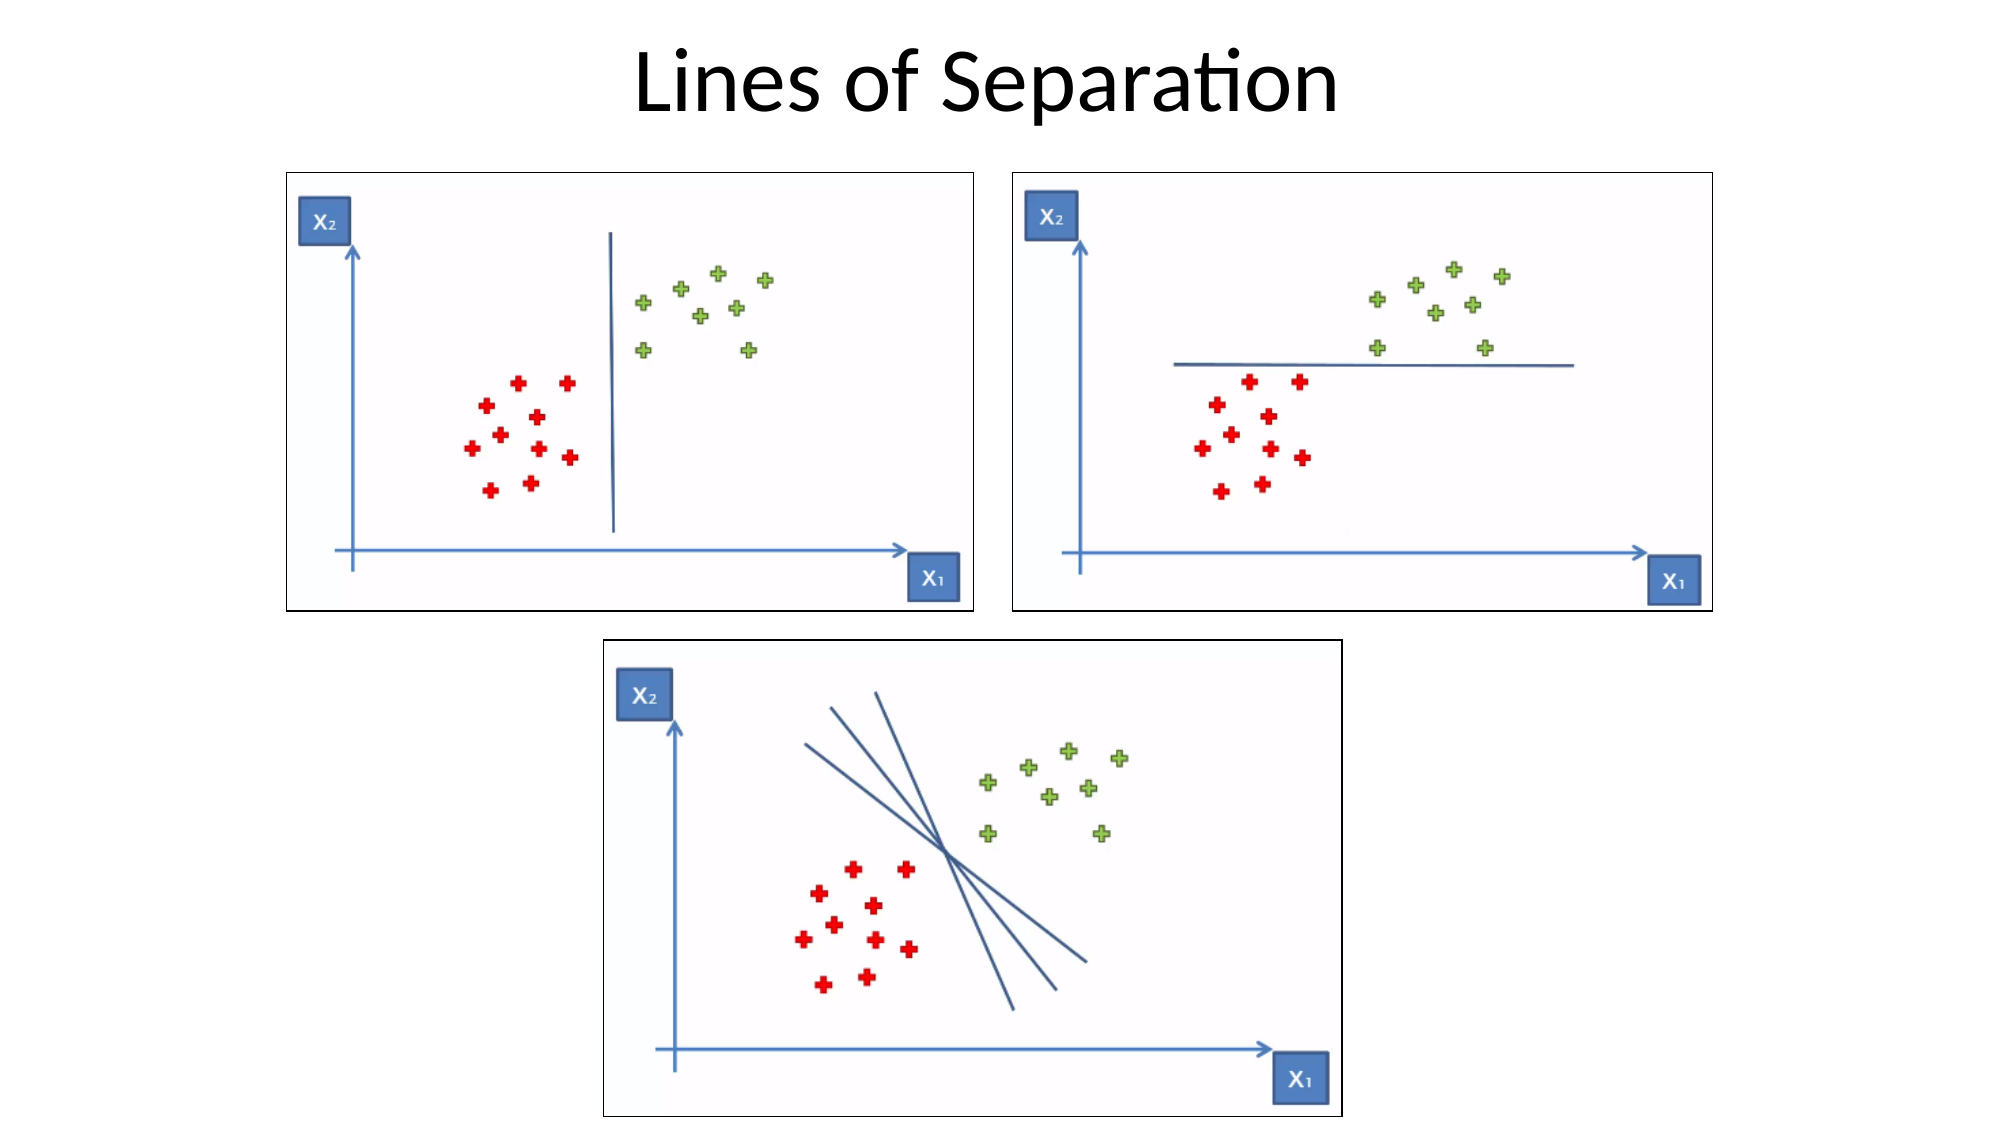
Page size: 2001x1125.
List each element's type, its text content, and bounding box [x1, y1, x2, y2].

picture [603, 640, 1342, 1117]
title Lines of Separation [312, 0, 1663, 150]
picture [1012, 172, 1713, 611]
picture [287, 172, 973, 611]
